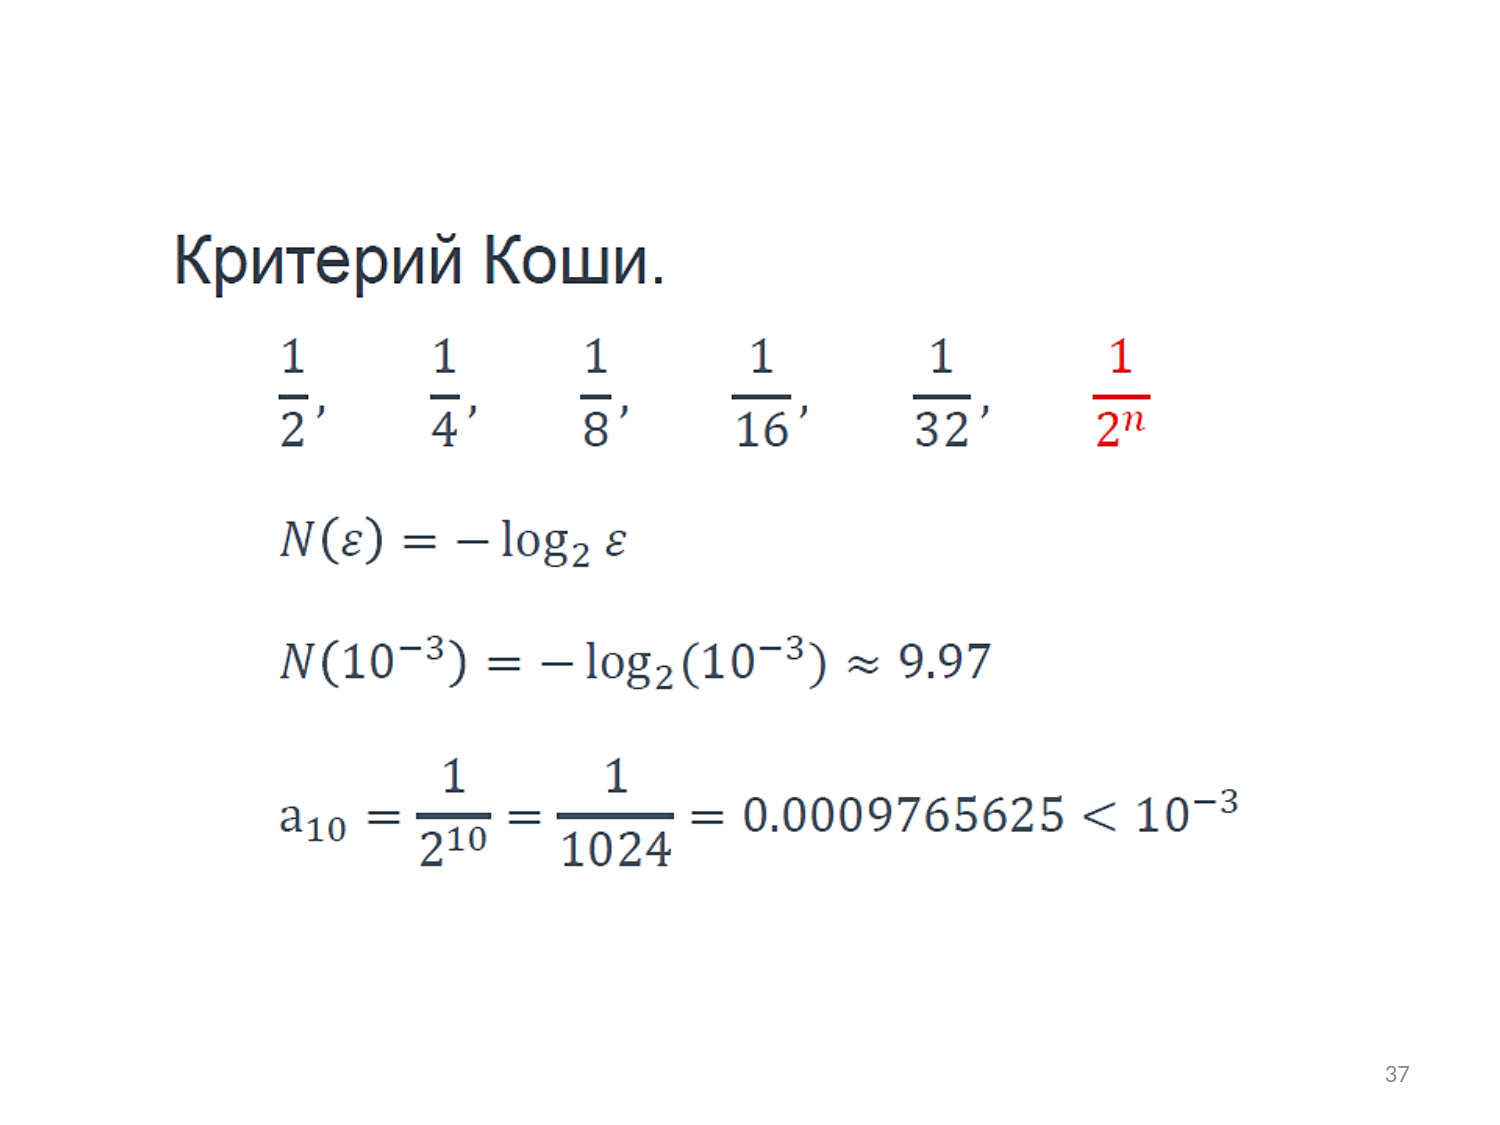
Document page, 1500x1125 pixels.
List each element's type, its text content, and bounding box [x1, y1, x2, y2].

picture [156, 196, 1344, 929]
slide_number 37 [1074, 1042, 1425, 1103]
